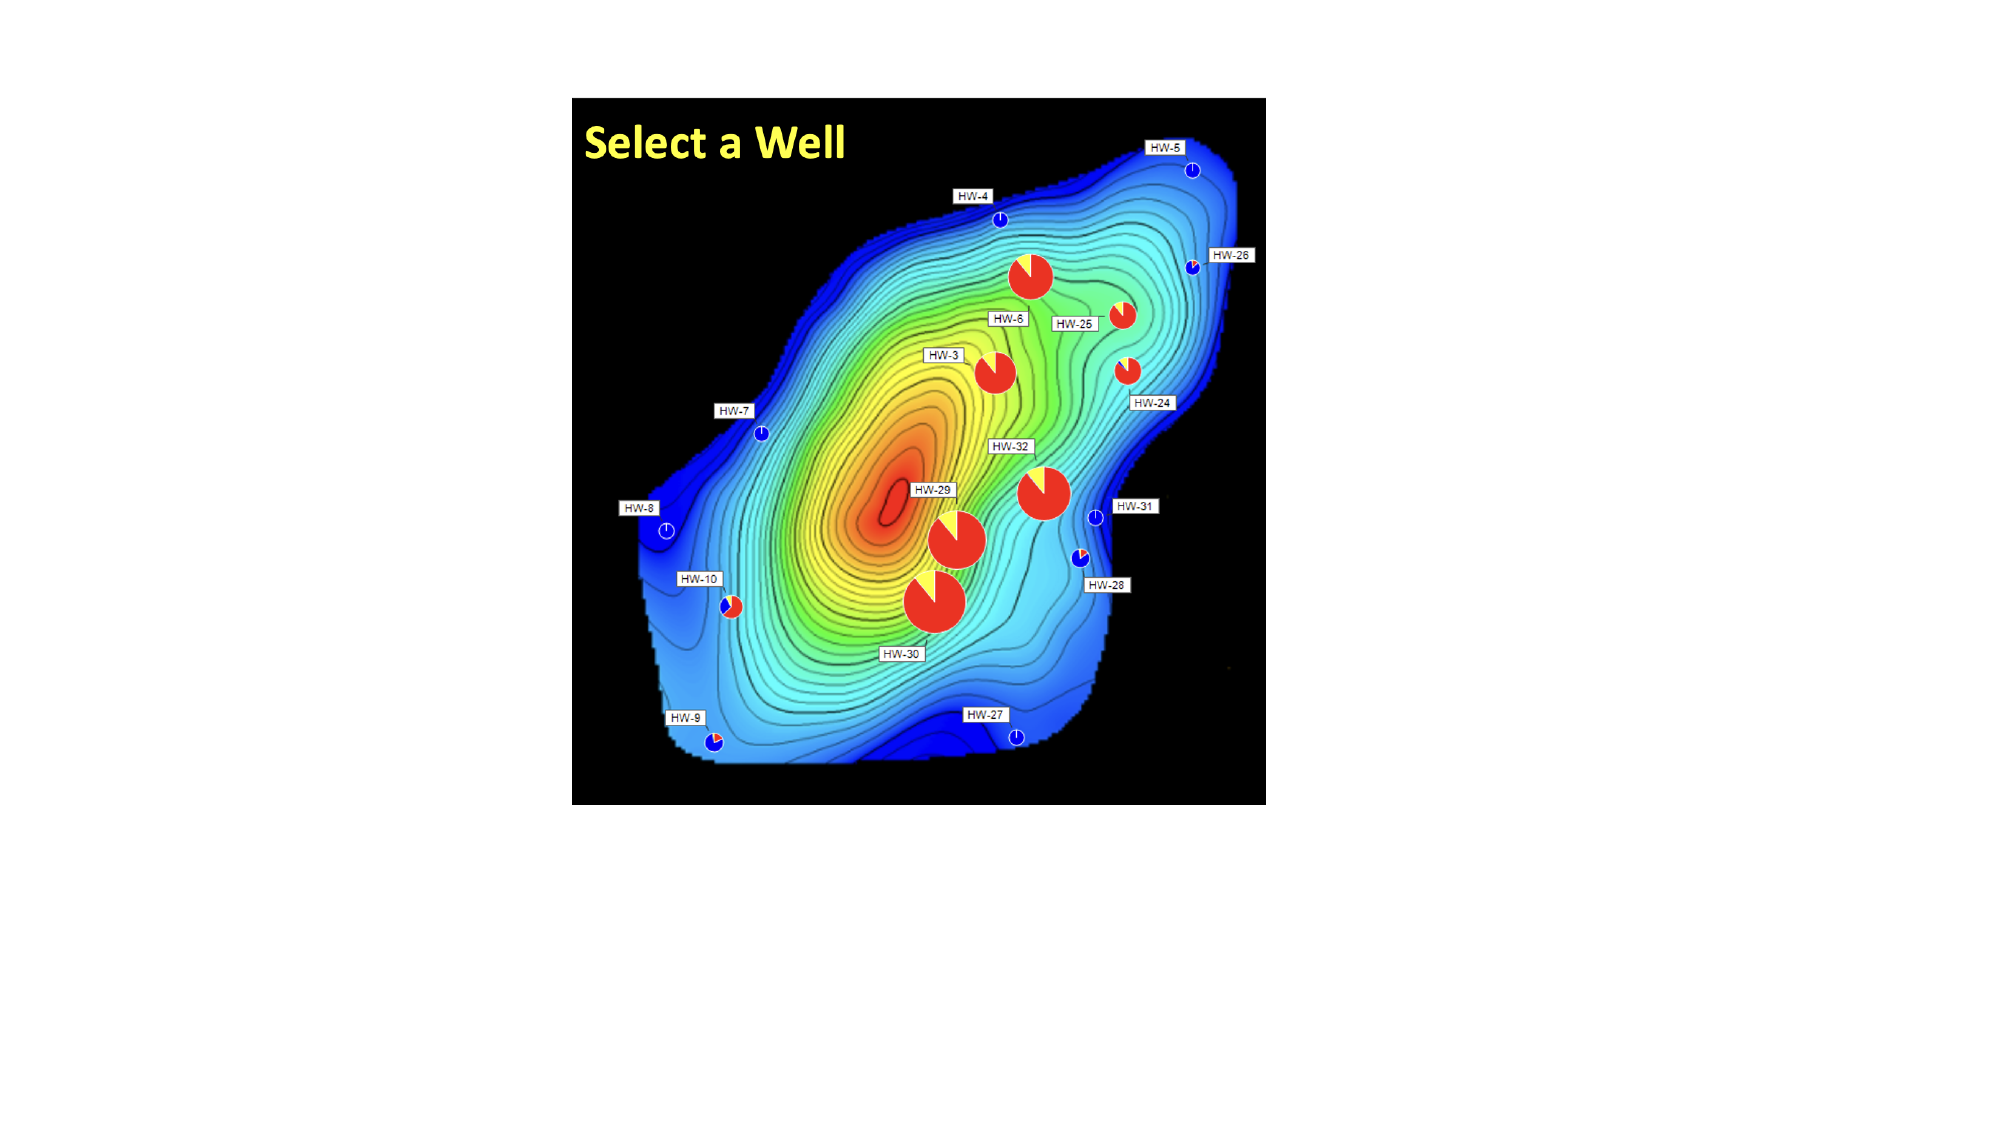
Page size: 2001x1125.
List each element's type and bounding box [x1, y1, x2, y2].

picture [571, 94, 1266, 805]
